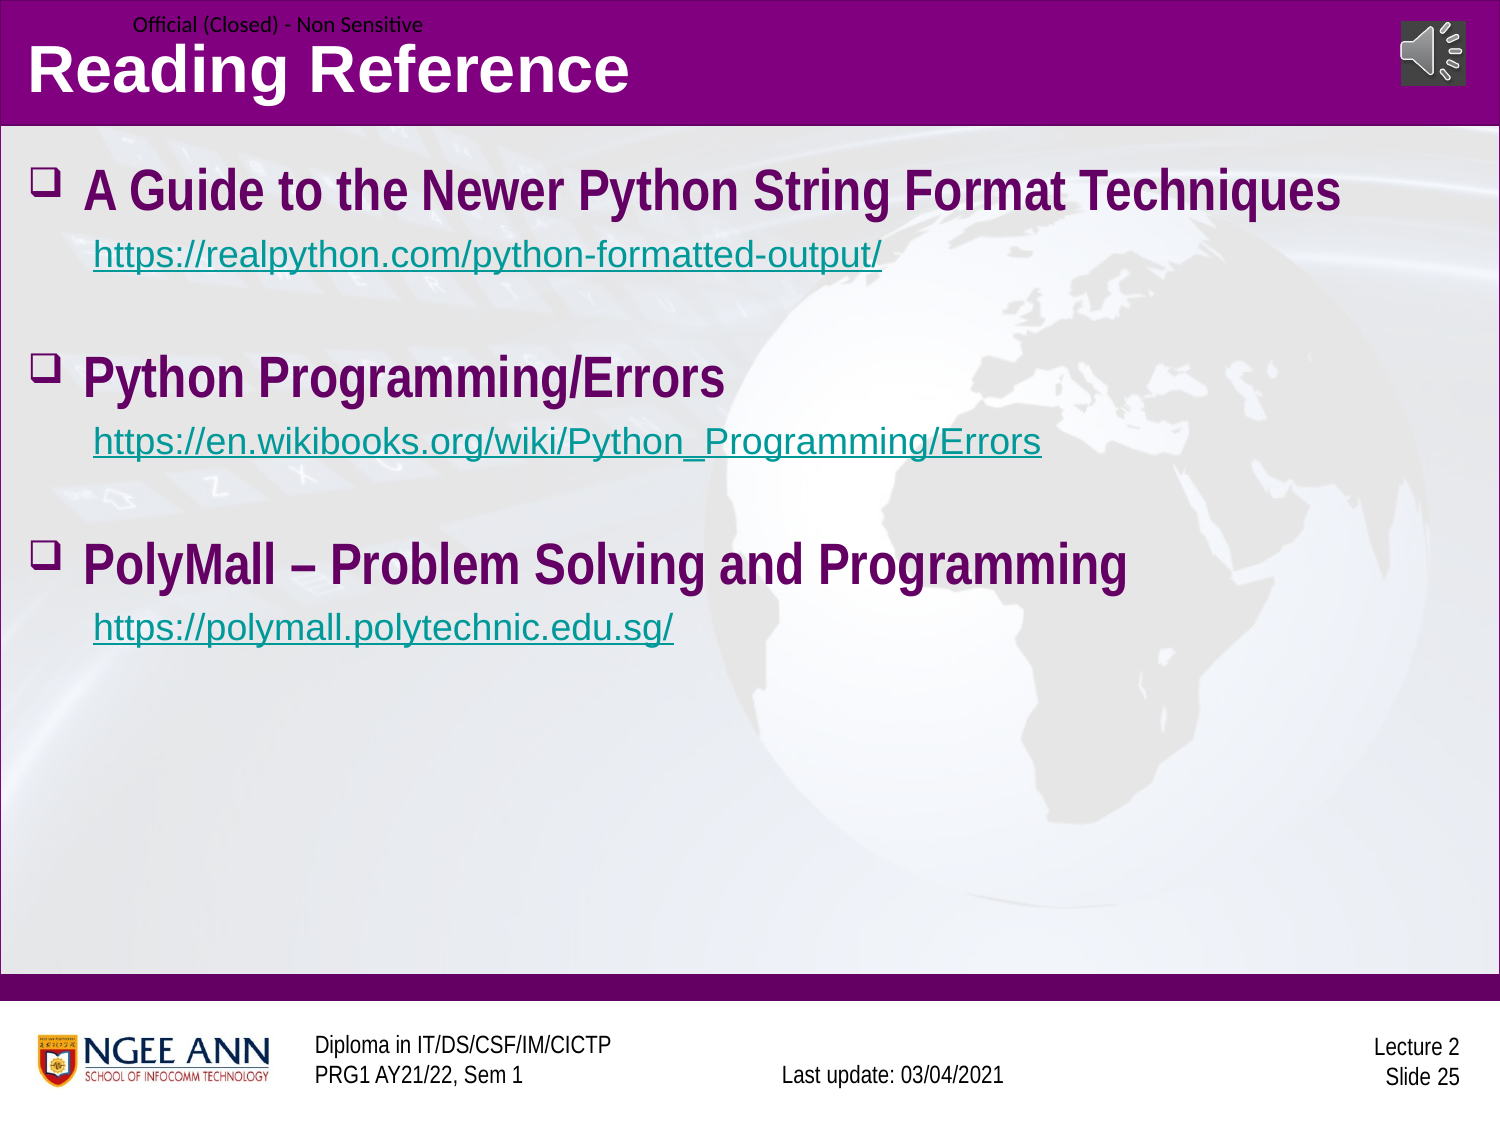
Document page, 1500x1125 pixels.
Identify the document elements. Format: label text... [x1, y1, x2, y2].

picture [12, 1012, 294, 1109]
picture [1399, 19, 1467, 87]
title Reading Reference [12, 19, 1488, 113]
list A Guide to the Newer Python String Format Techniques https://realpython.com/python-formatted-output/ Python Programming/Errors https://en.wikibooks.org/wiki/Python_Programming/Errors PolyMall – Problem Solving and Programming https://polymall.polytechnic.edu.sg/ [12, 144, 1488, 963]
